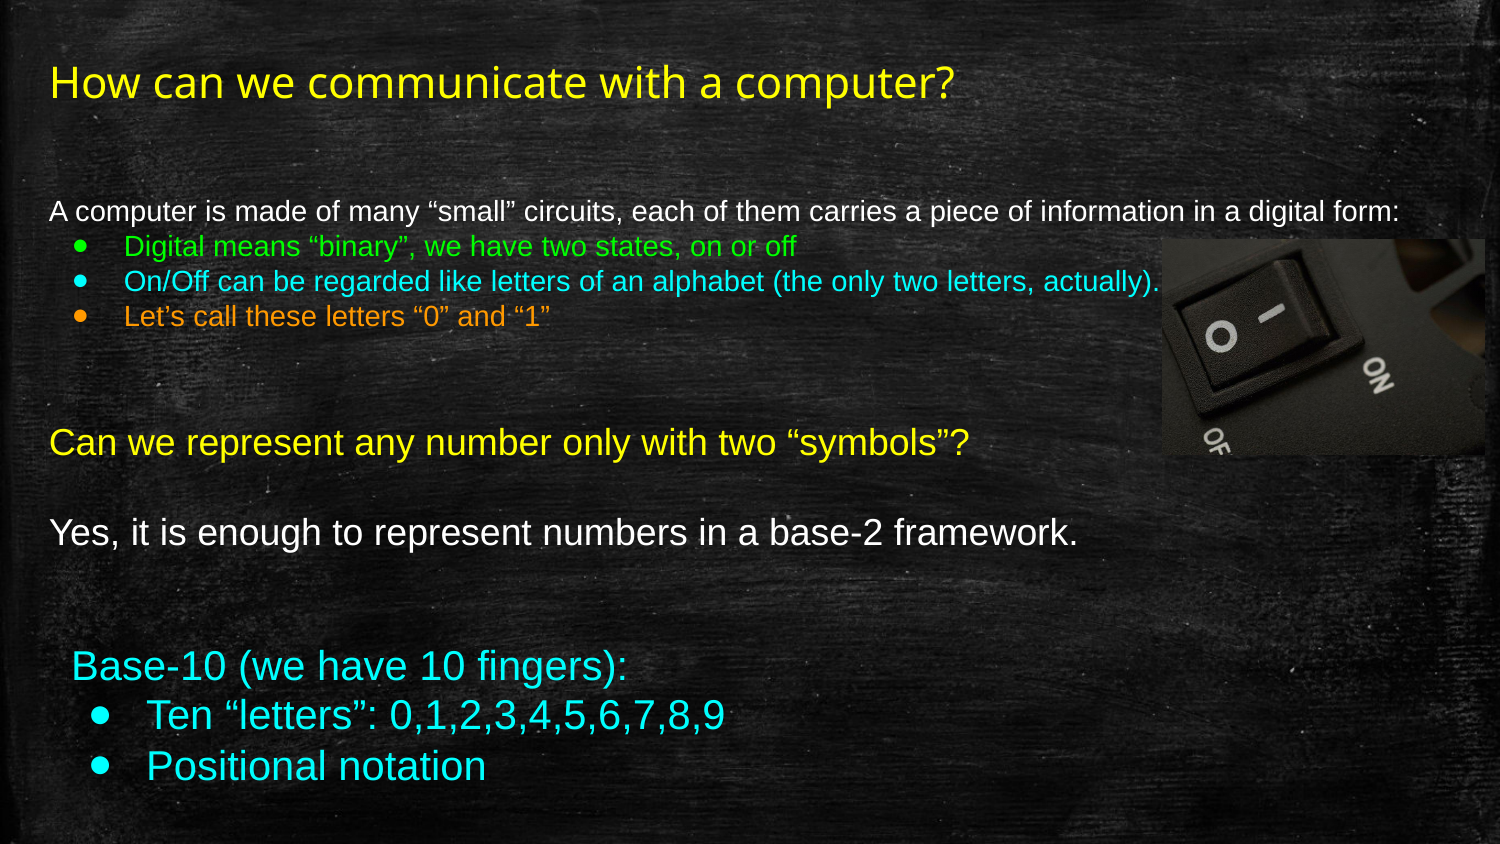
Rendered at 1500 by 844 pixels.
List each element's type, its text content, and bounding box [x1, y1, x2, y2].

text_box How can we communicate with a computer? [33, 39, 1426, 123]
text_box Base-10 (we have 10 fingers): Ten “letters”: 0,1,2,3,4,5,6,7,8,9 Positional notation [55, 623, 903, 804]
text_box A computer is made of many “small” circuits, each of them carries a piece of information in a digital form: Digital means “binary”, we have two states, on or off On/Off can be regarded like letters of an alphabet (the only two letters, actually). Let’s call these letters “0” and “1” [33, 176, 1426, 347]
picture [0, 0, 1500, 844]
text_box Can we represent any number only with two “symbols”? Yes, it is enough to represent numbers in a base-2 framework. [33, 402, 1206, 568]
